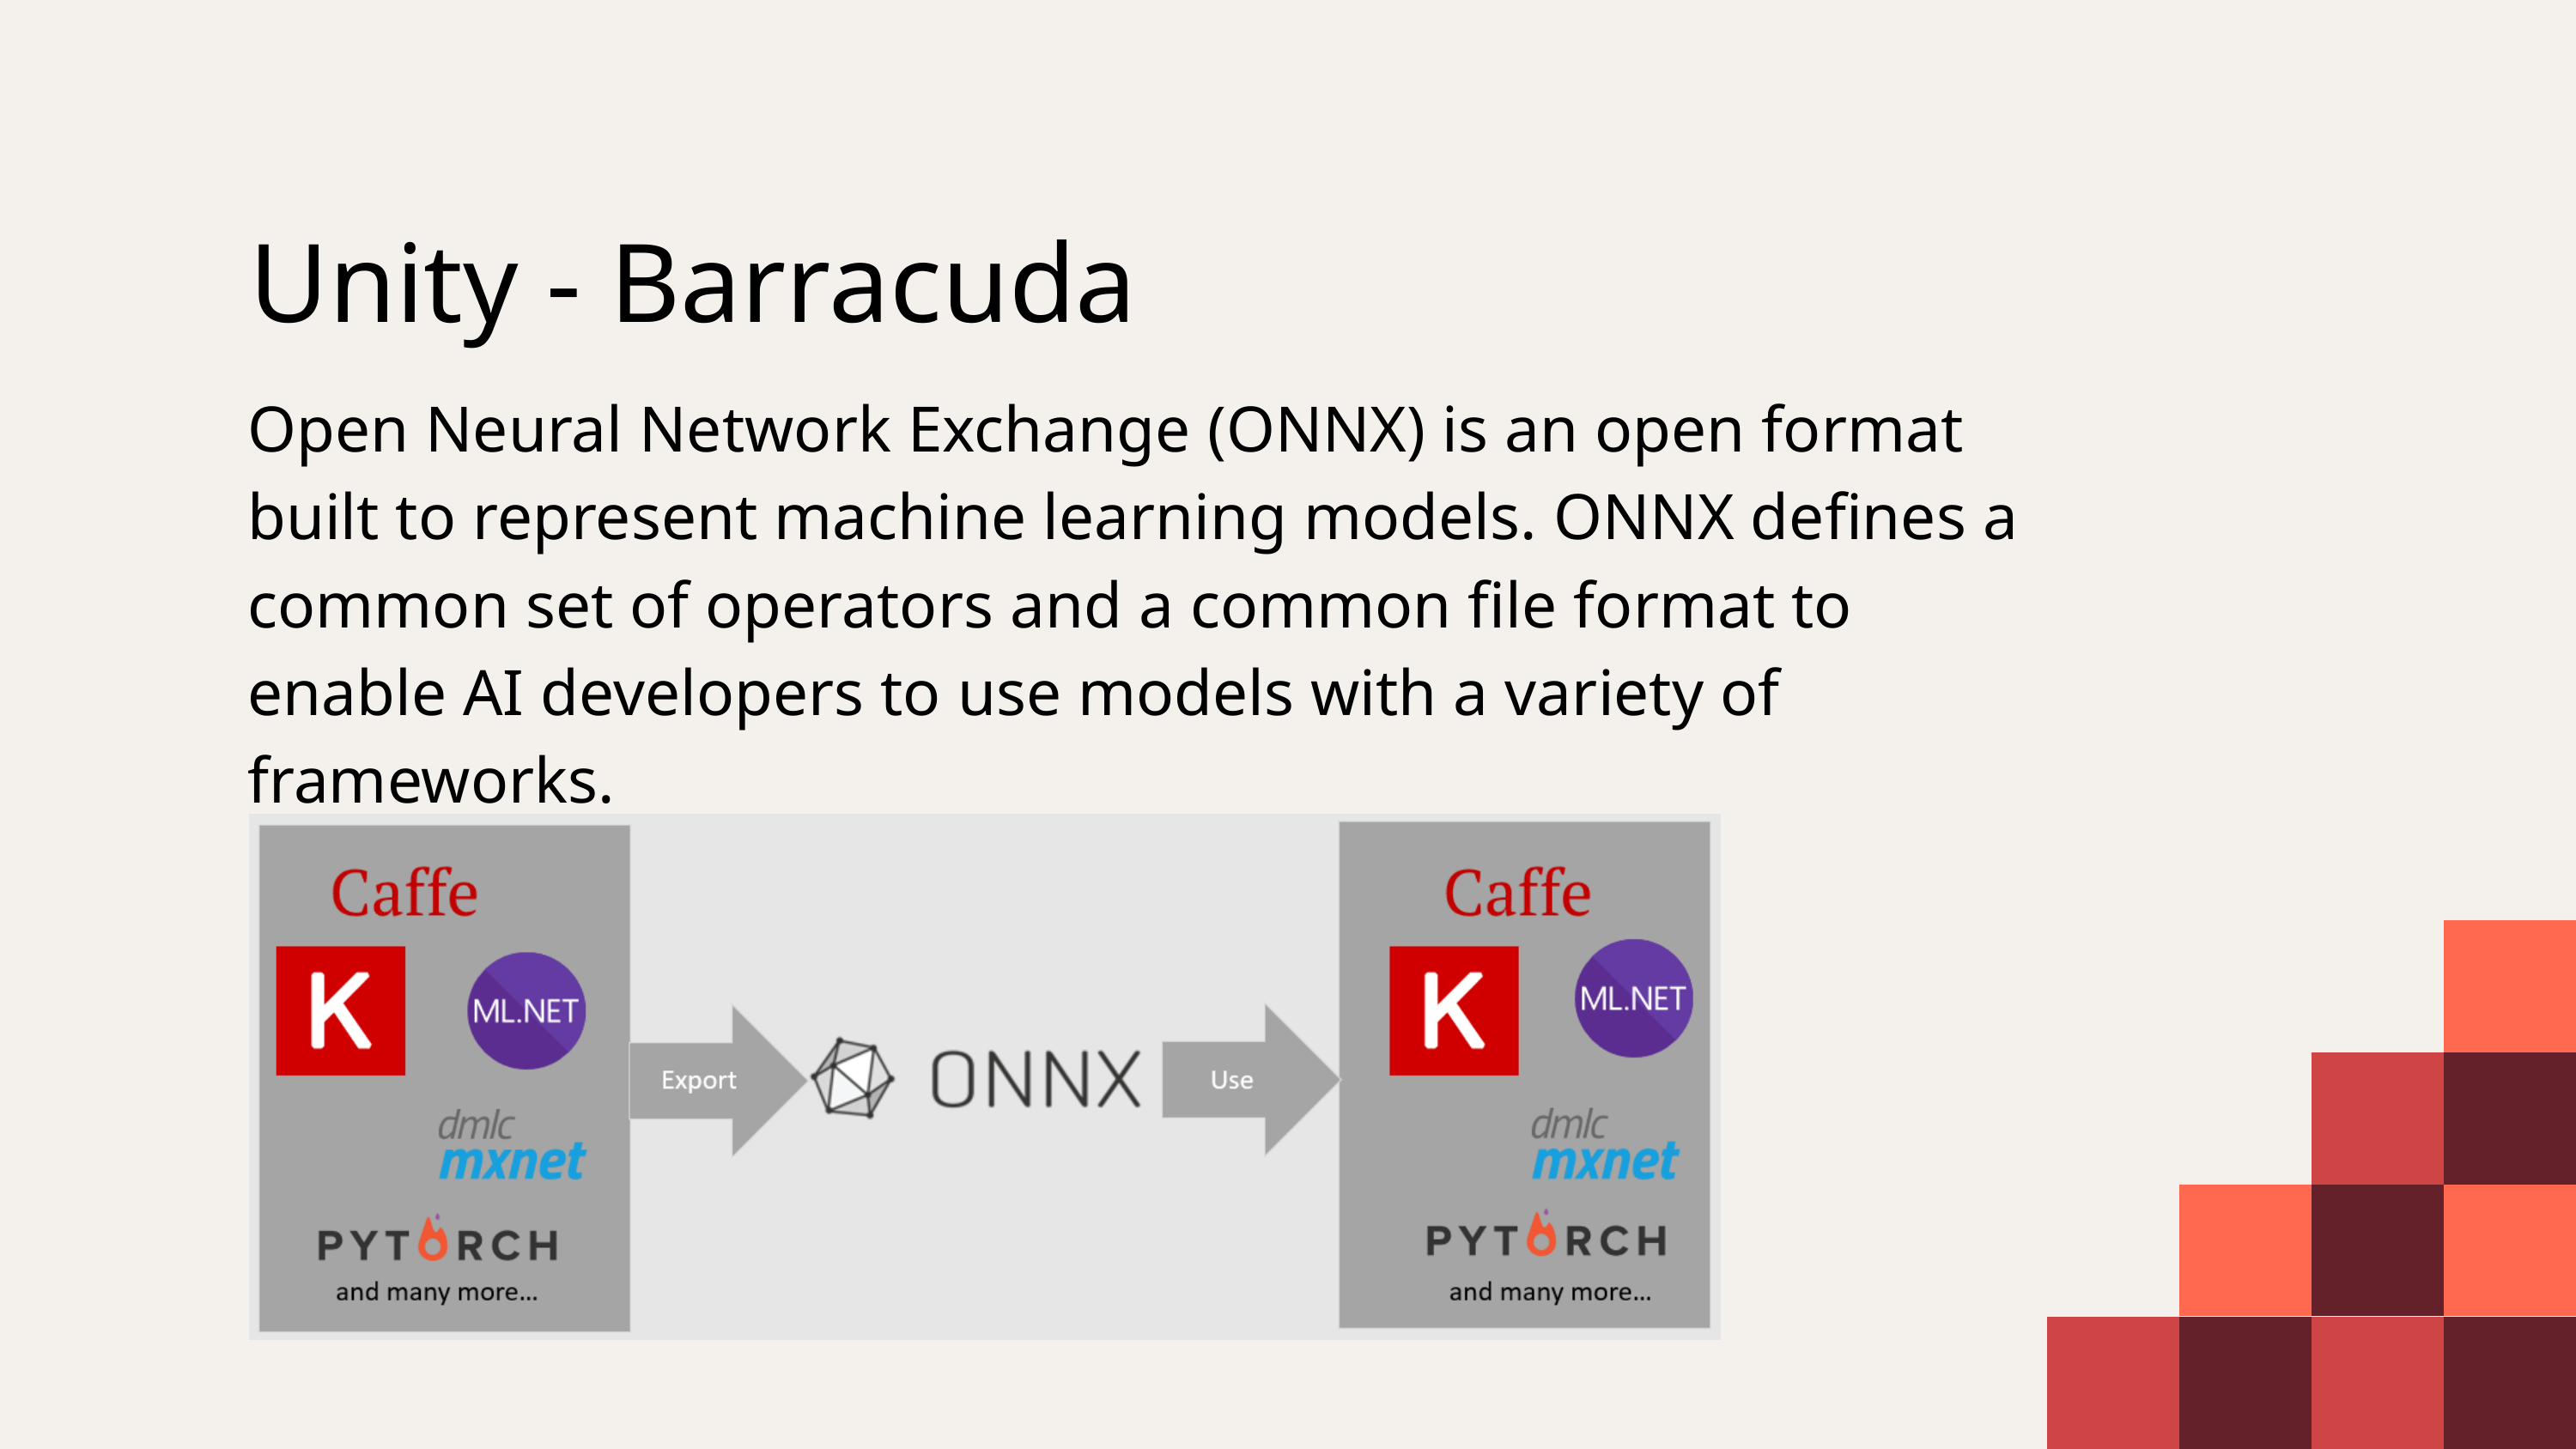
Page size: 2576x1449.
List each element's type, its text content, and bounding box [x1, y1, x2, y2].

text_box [2046, 919, 2576, 1449]
text_box Unity - Barracuda [249, 191, 2050, 345]
text_box Open Neural Network Exchange (ONNX) is an open format built to represent machine learning models. ONNX defines a common set of operators and a common file format to enable AI developers to use models with a variety of frameworks. [247, 377, 2048, 815]
picture [249, 814, 1722, 1340]
